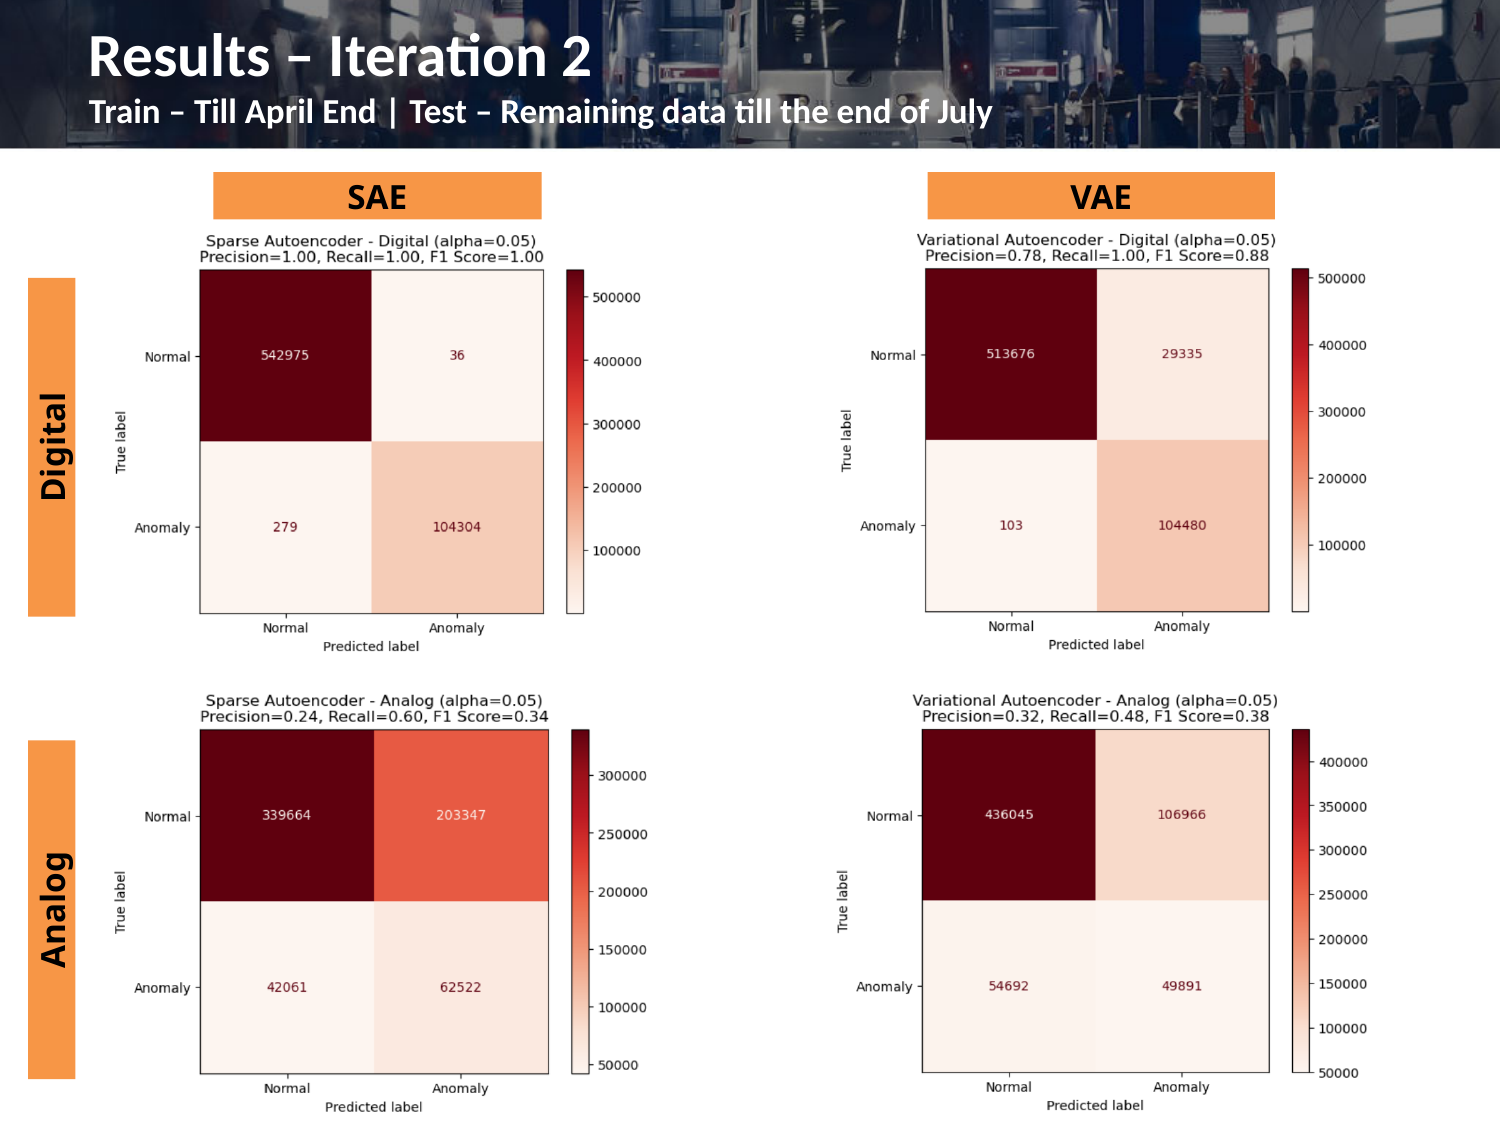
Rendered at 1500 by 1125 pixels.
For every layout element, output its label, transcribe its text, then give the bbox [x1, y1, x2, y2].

text_box Digital [26, 276, 78, 619]
picture [107, 685, 652, 1118]
picture [107, 225, 652, 659]
text_box SAE [211, 170, 544, 221]
picture [0, 0, 1500, 152]
picture [830, 225, 1375, 658]
title Results – Iteration 2 Train – Till April End | Test – Remaining data till the end of July [74, 7, 1425, 139]
text_box VAE [926, 170, 1277, 221]
text_box Analog [26, 738, 78, 1081]
picture [830, 685, 1375, 1118]
